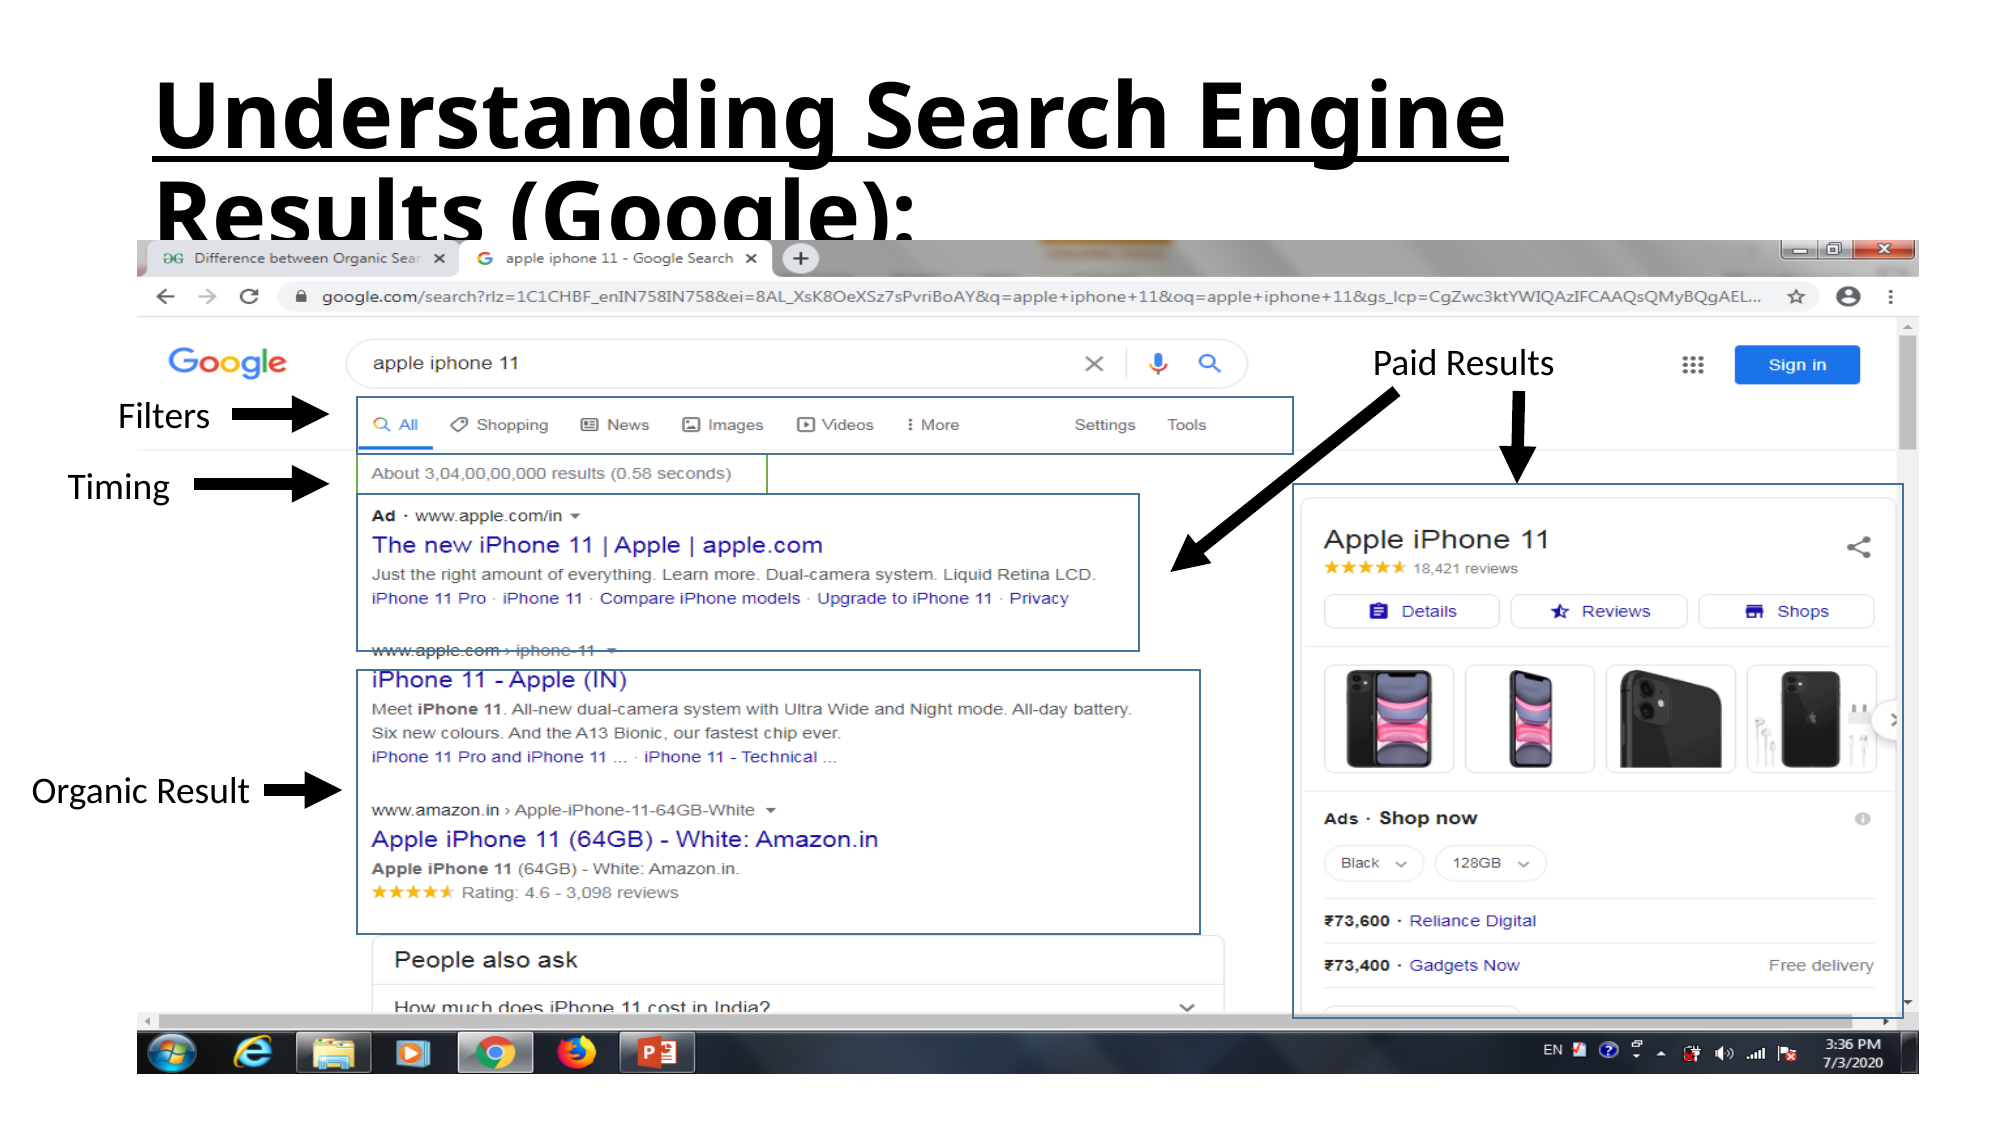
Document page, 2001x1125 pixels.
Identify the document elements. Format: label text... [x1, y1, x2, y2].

text_box Organic Result [16, 758, 137, 819]
title Understanding Search Engine Results (Google): [137, 59, 1863, 240]
text_box Timing [52, 454, 137, 514]
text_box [1170, 390, 1397, 572]
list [137, 240, 1919, 1074]
text_box Filters [103, 383, 137, 444]
